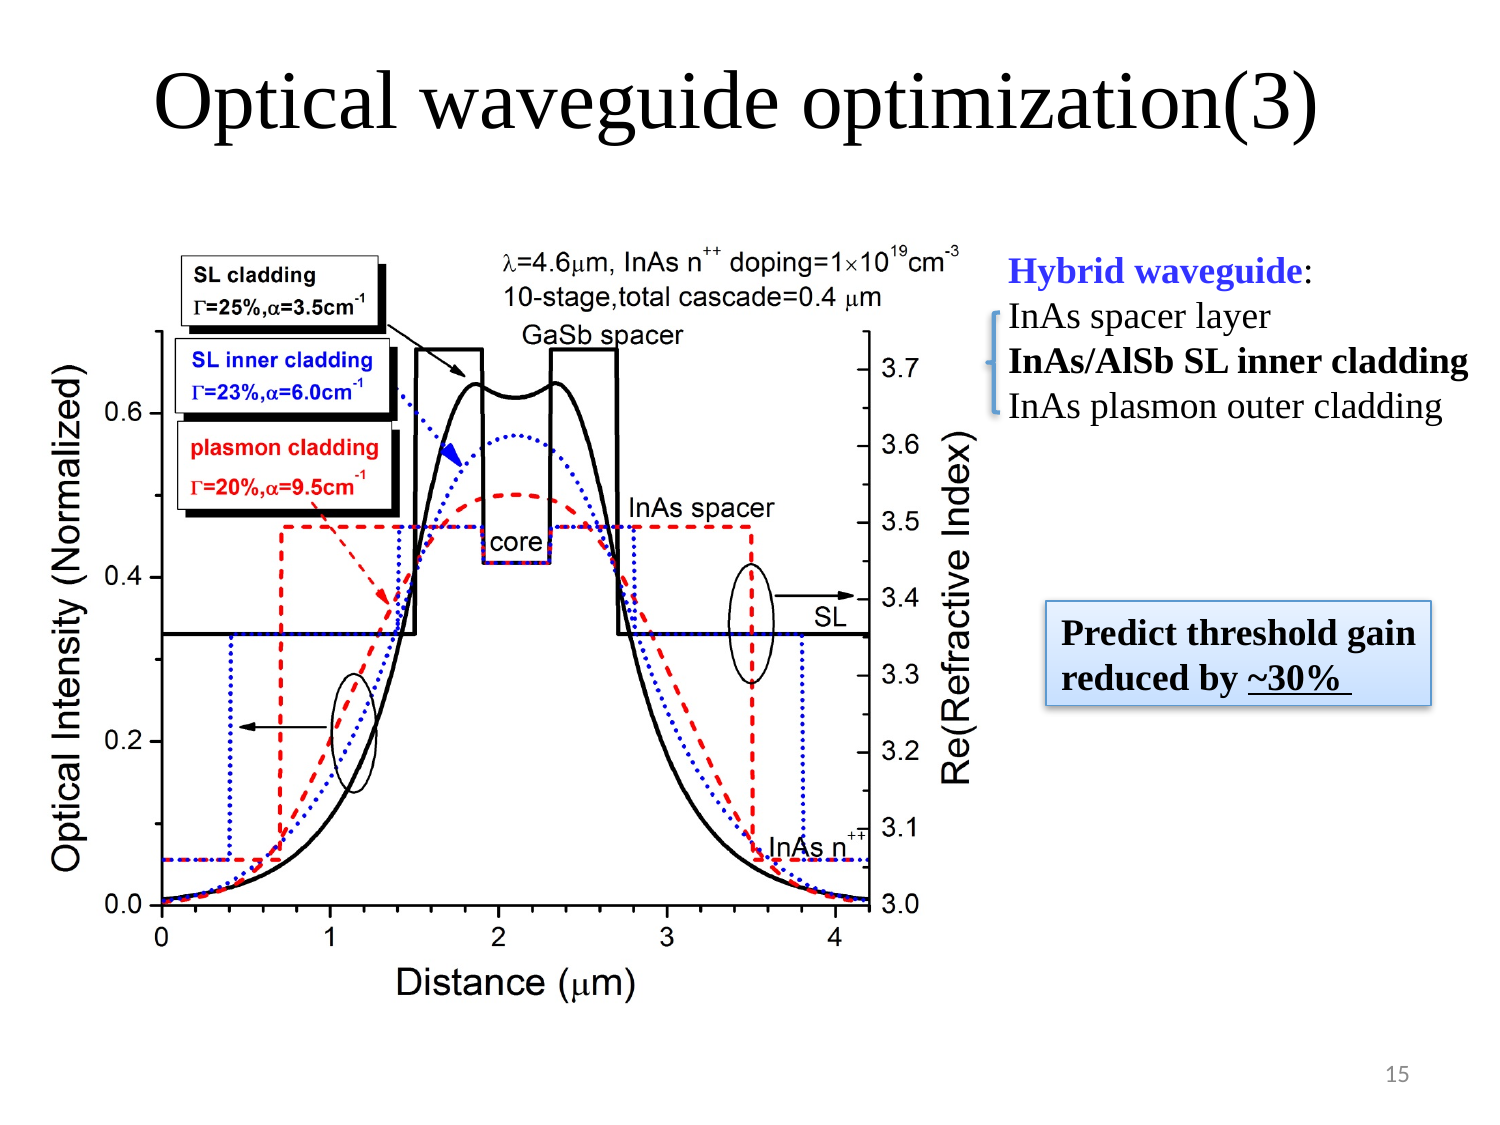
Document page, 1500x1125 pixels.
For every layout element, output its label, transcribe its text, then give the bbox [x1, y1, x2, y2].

title Optical waveguide optimization(3) [62, 1, 1413, 189]
slide_number 15 [1074, 1042, 1425, 1103]
text_box Hybrid waveguide: InAs spacer layer InAs/AlSb SL inner cladding InAs plasmon outer cladding [1009, 237, 1486, 436]
picture [0, 238, 1013, 1039]
text_box Predict threshold gain reduced by ~30% [1045, 600, 1432, 706]
